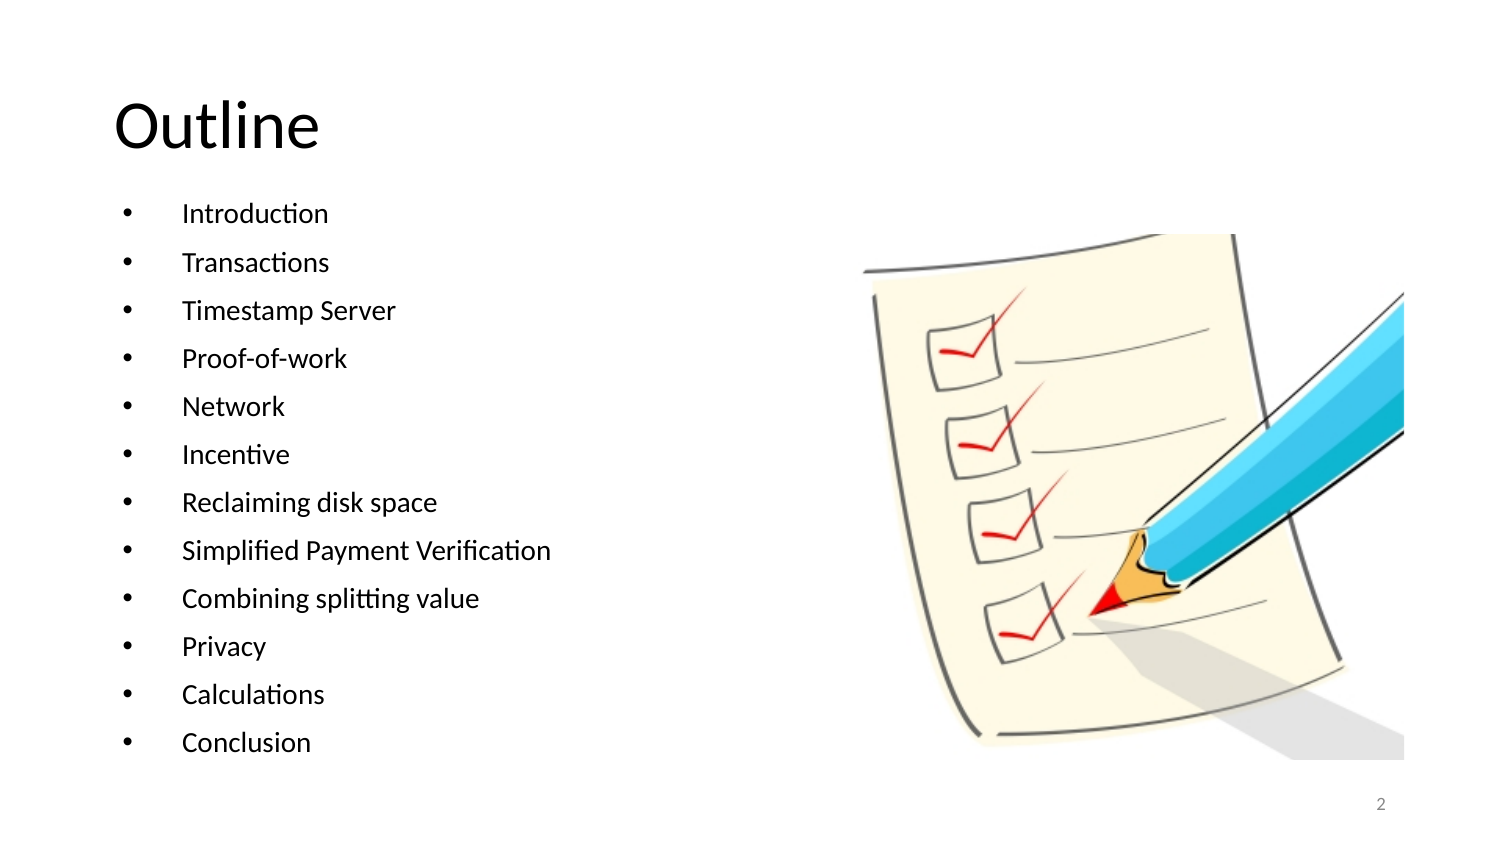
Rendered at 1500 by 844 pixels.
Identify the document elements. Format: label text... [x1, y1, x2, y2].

slide_number 2 [1059, 782, 1397, 827]
picture [779, 234, 1405, 761]
title Outline [103, 44, 1397, 208]
list Introduction Transactions Timestamp Server Proof-of-work Network Incentive Reclaiming disk space Simplified Payment Verification Combining splitting value Privacy Calculations Conclusion [95, 187, 713, 723]
